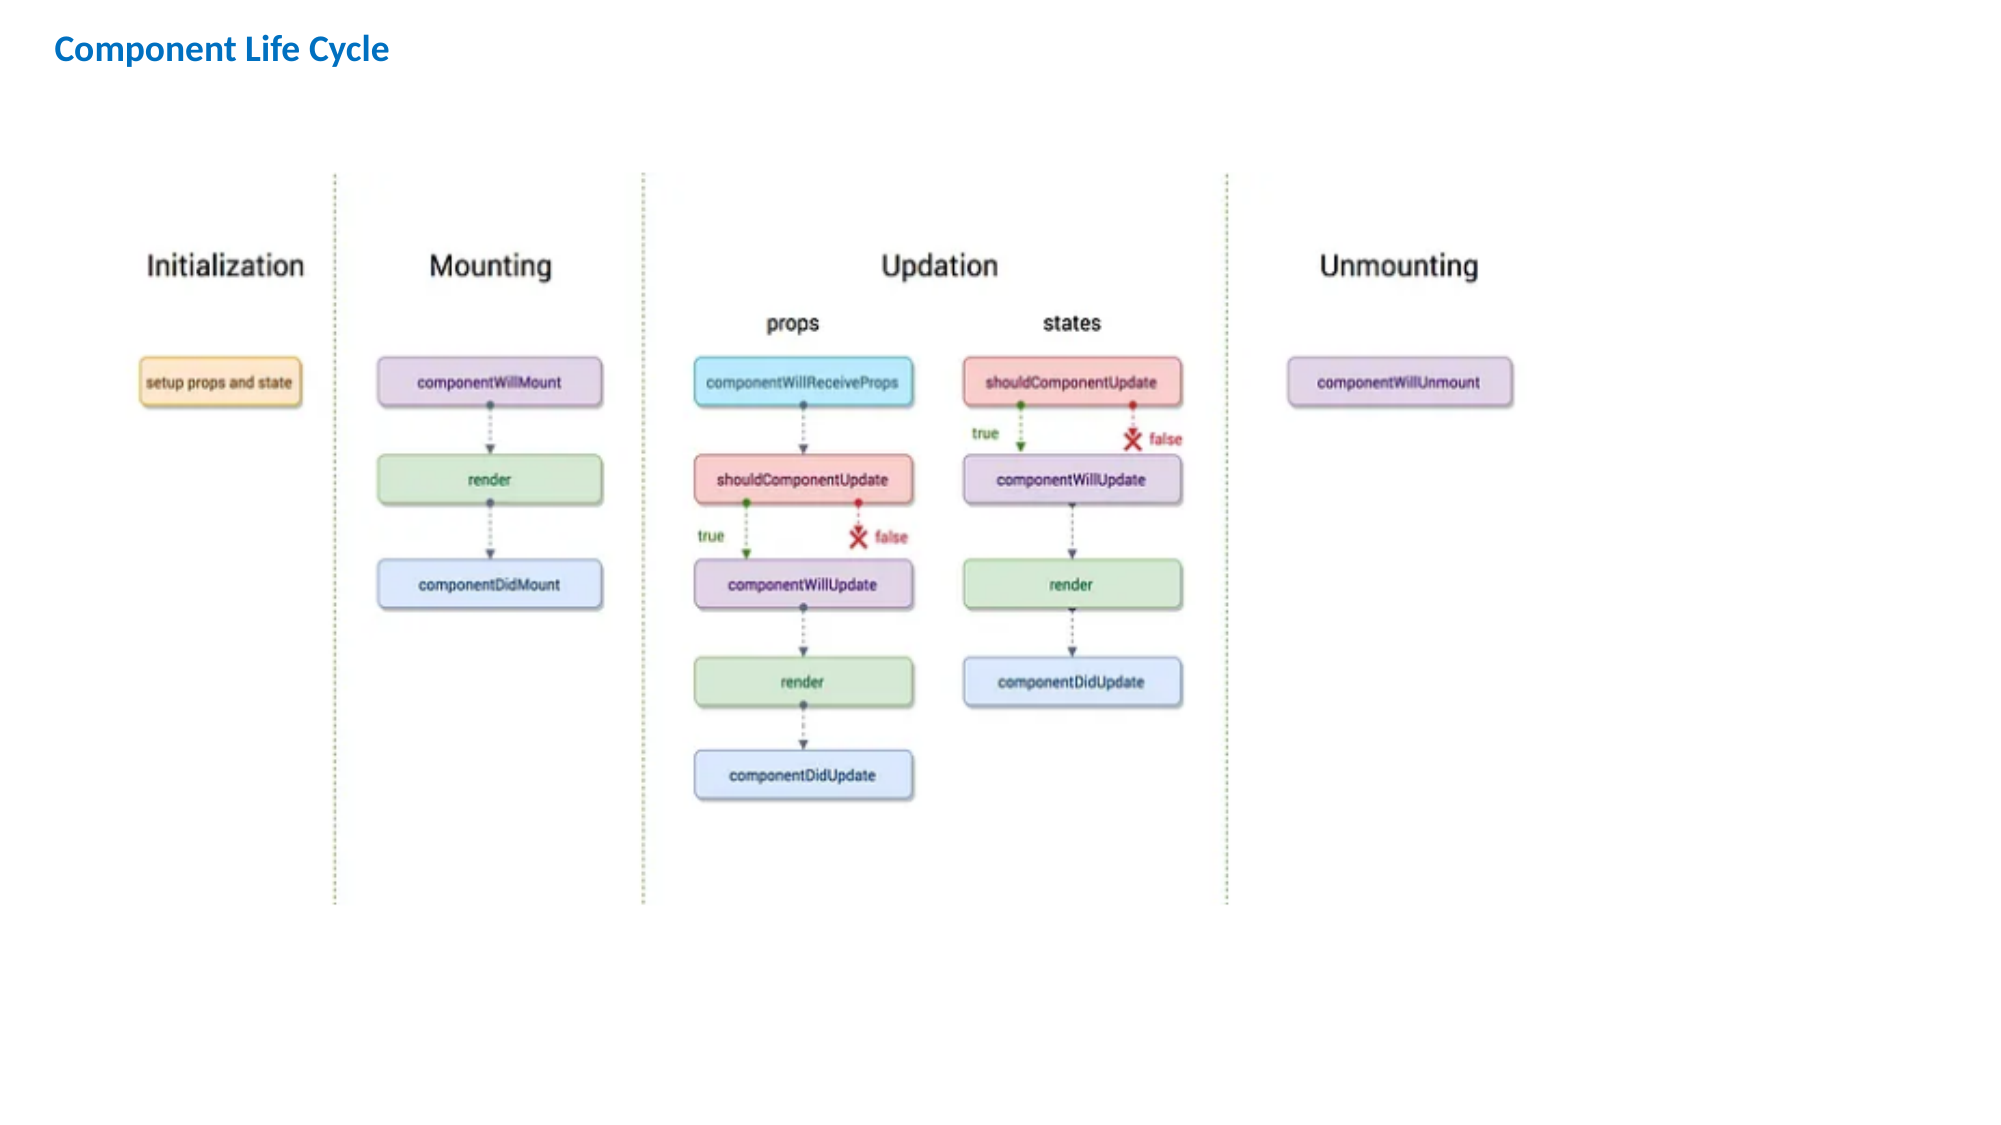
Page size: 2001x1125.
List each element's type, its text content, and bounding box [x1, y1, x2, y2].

text_box Component Life Cycle [39, 16, 1014, 77]
picture [20, 90, 1709, 967]
